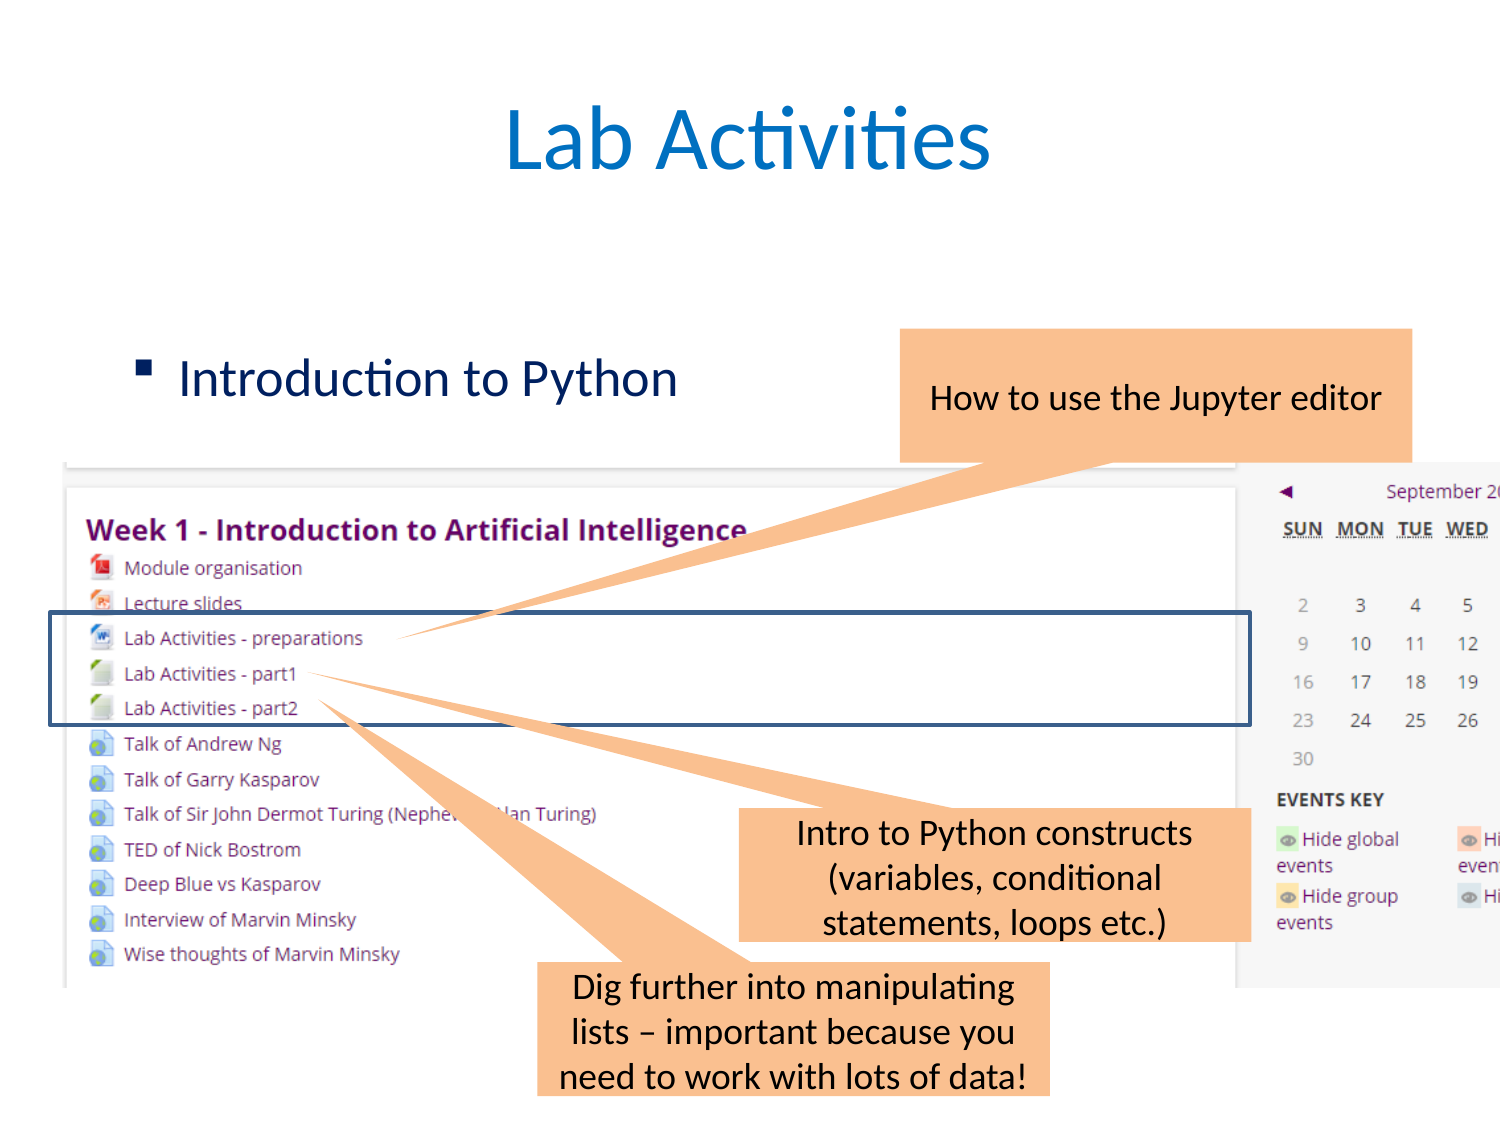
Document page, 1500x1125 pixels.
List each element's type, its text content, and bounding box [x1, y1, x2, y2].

title Lab Activities [502, 75, 998, 266]
text_box Dig further into manipulating lists – important because you need to work with lots of data! [535, 999, 1053, 1099]
text_box Introduction to Python [129, 327, 898, 407]
picture [62, 462, 1500, 988]
text_box How to use the Jupyter editor [897, 326, 1415, 461]
text_box [48, 610, 58, 727]
